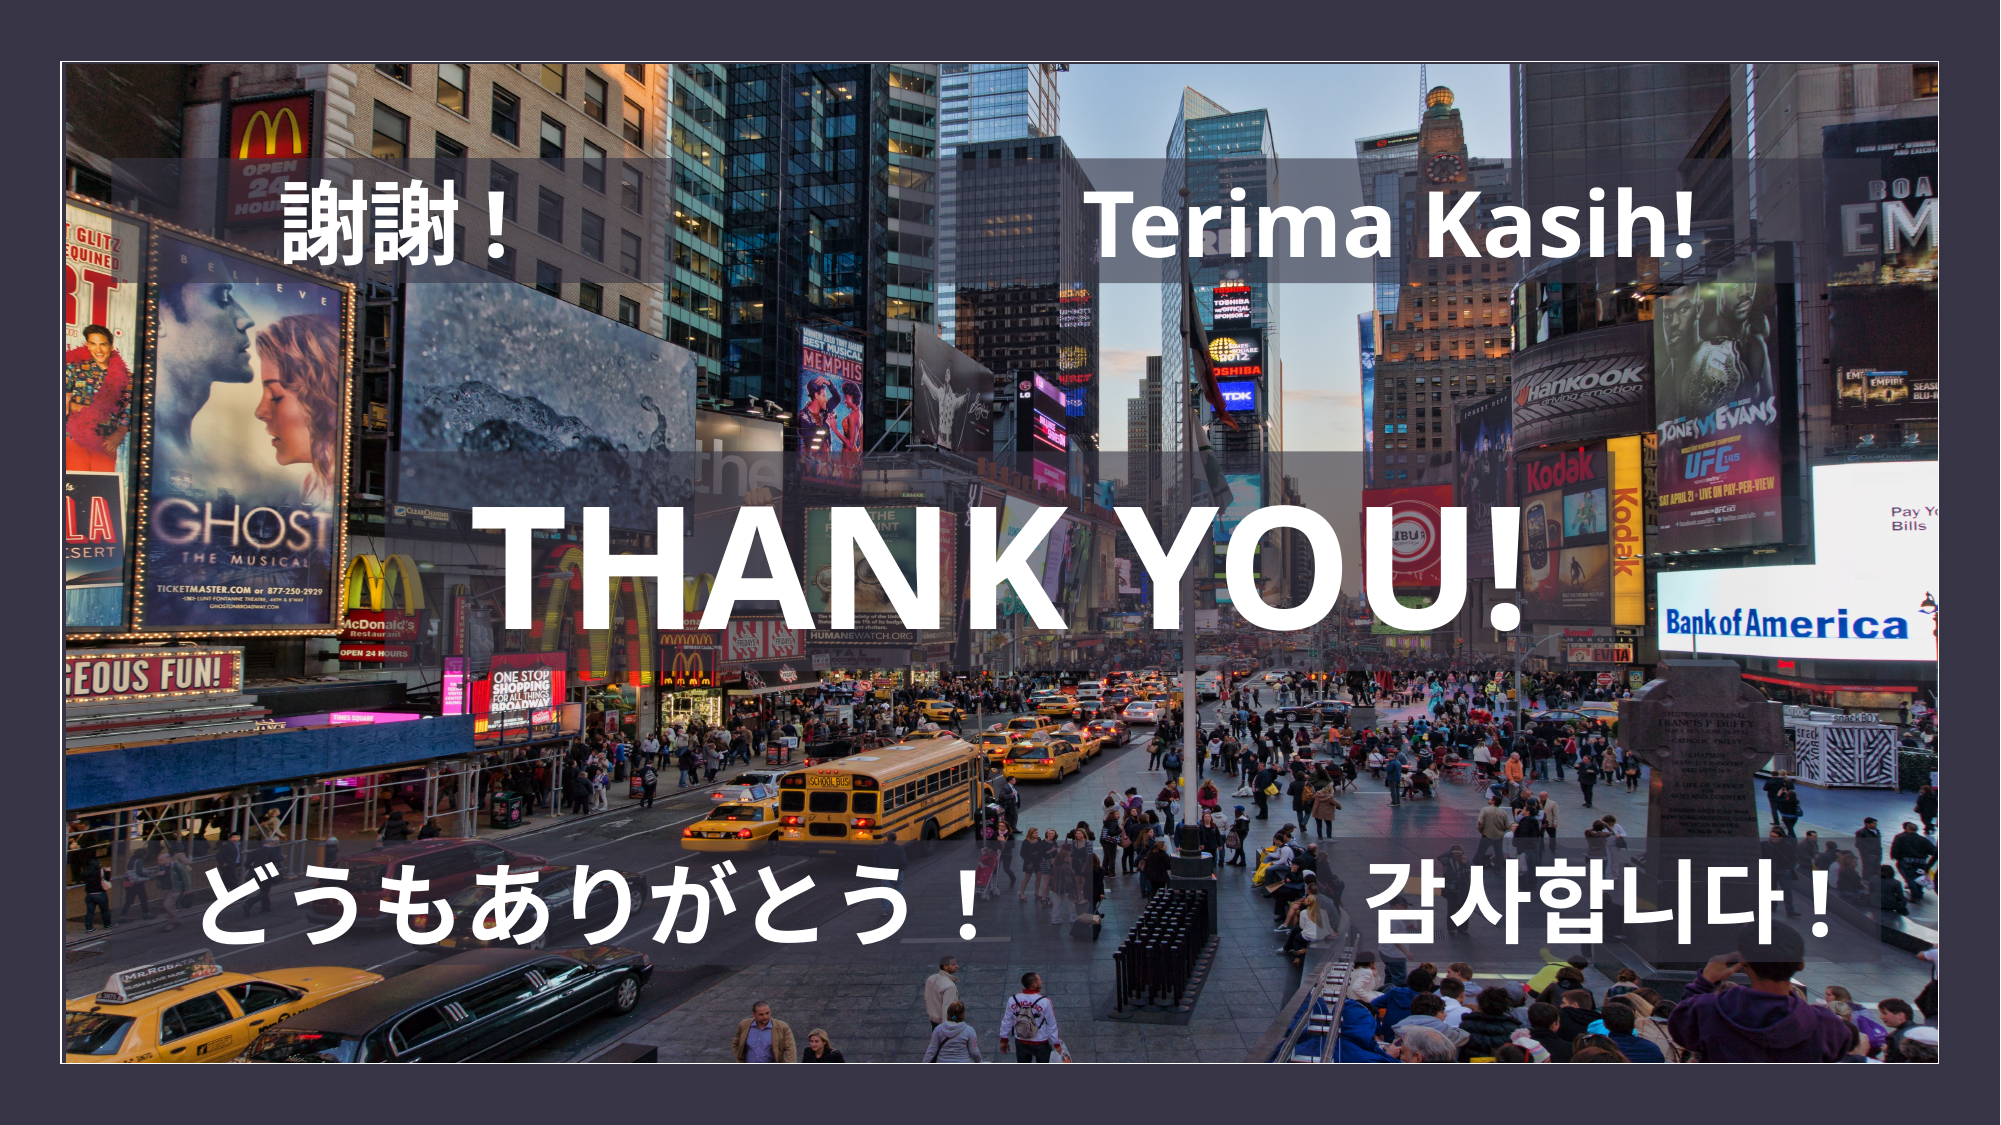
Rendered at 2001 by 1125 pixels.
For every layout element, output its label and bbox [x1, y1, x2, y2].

list [65, 64, 1938, 1063]
